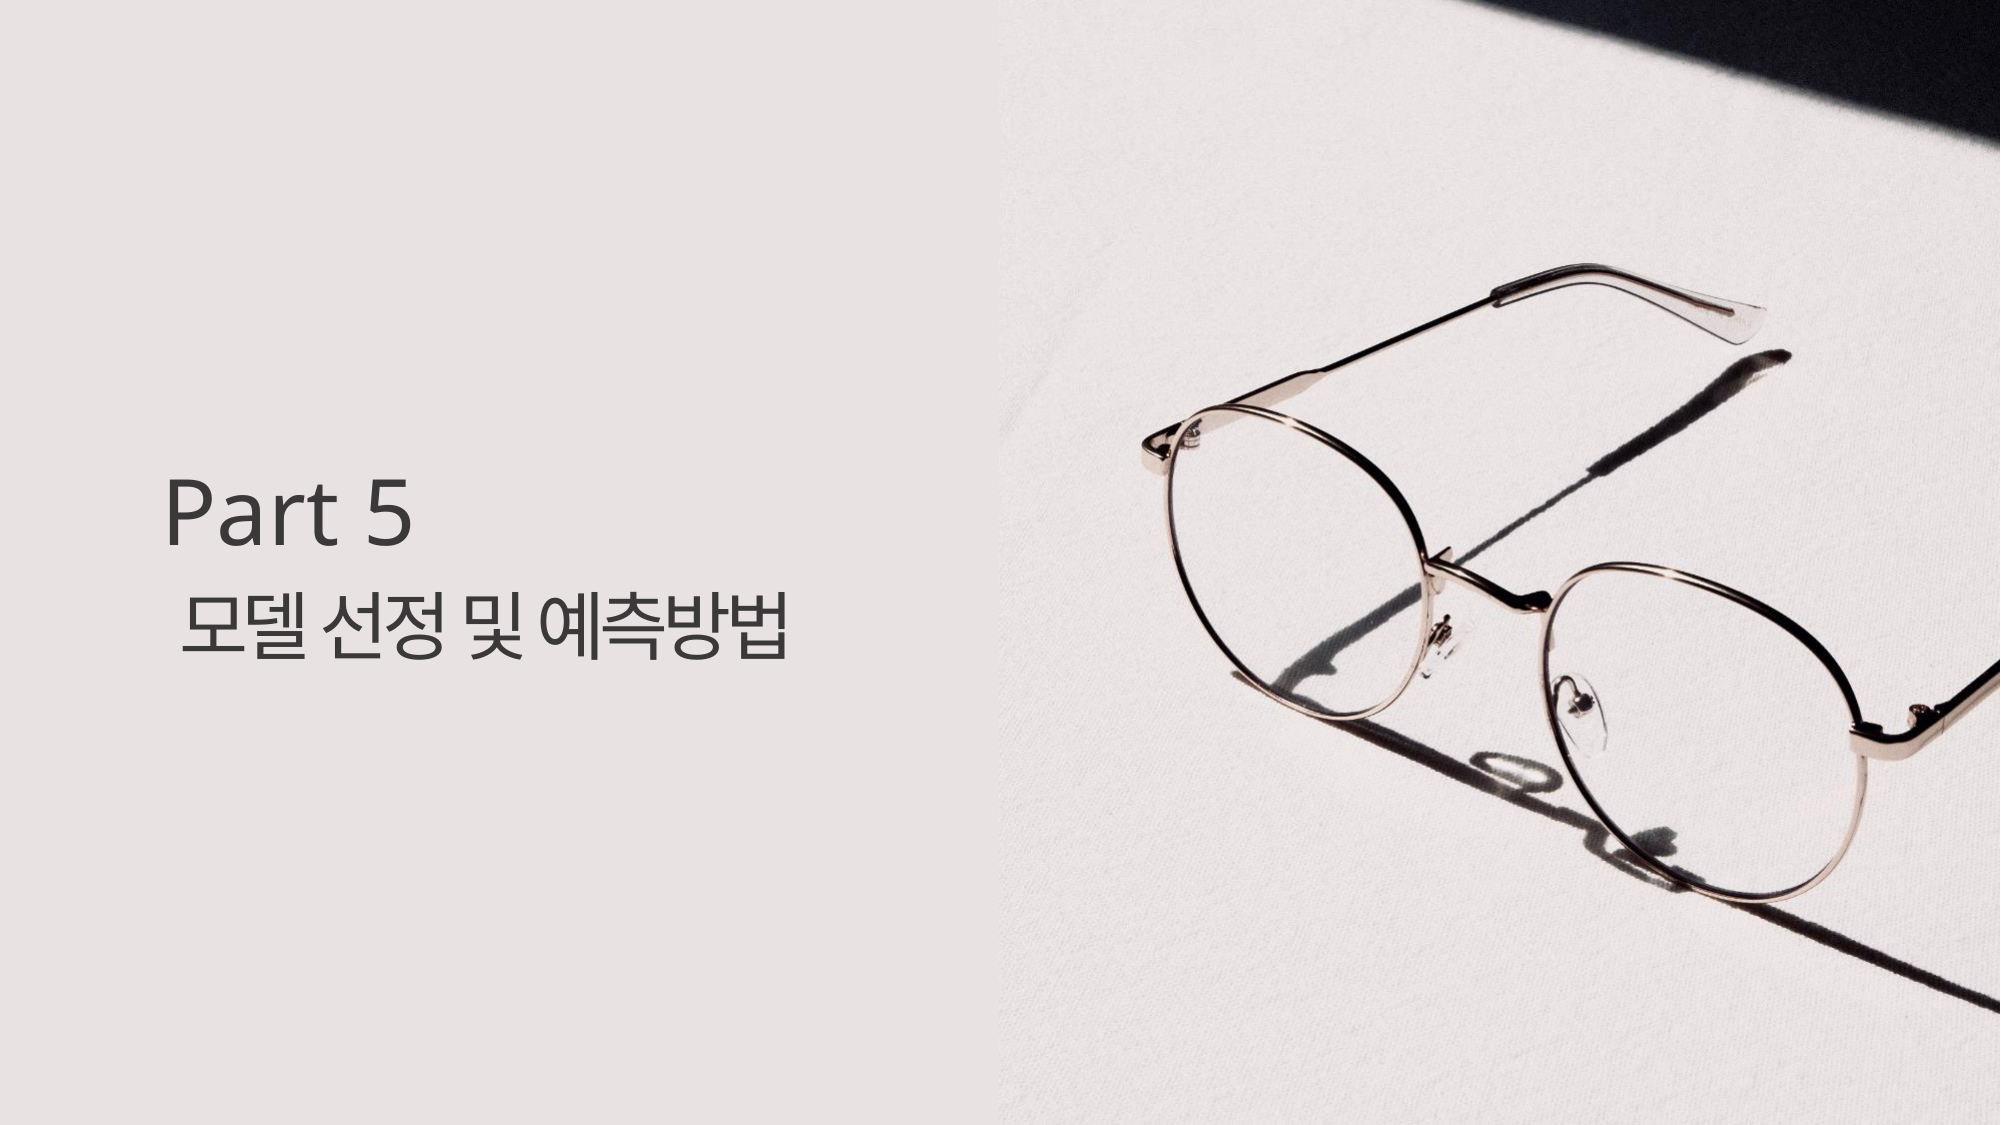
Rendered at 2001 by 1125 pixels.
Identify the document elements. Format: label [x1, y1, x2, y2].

text_box [147, 446, 826, 679]
picture [999, 0, 2000, 1125]
